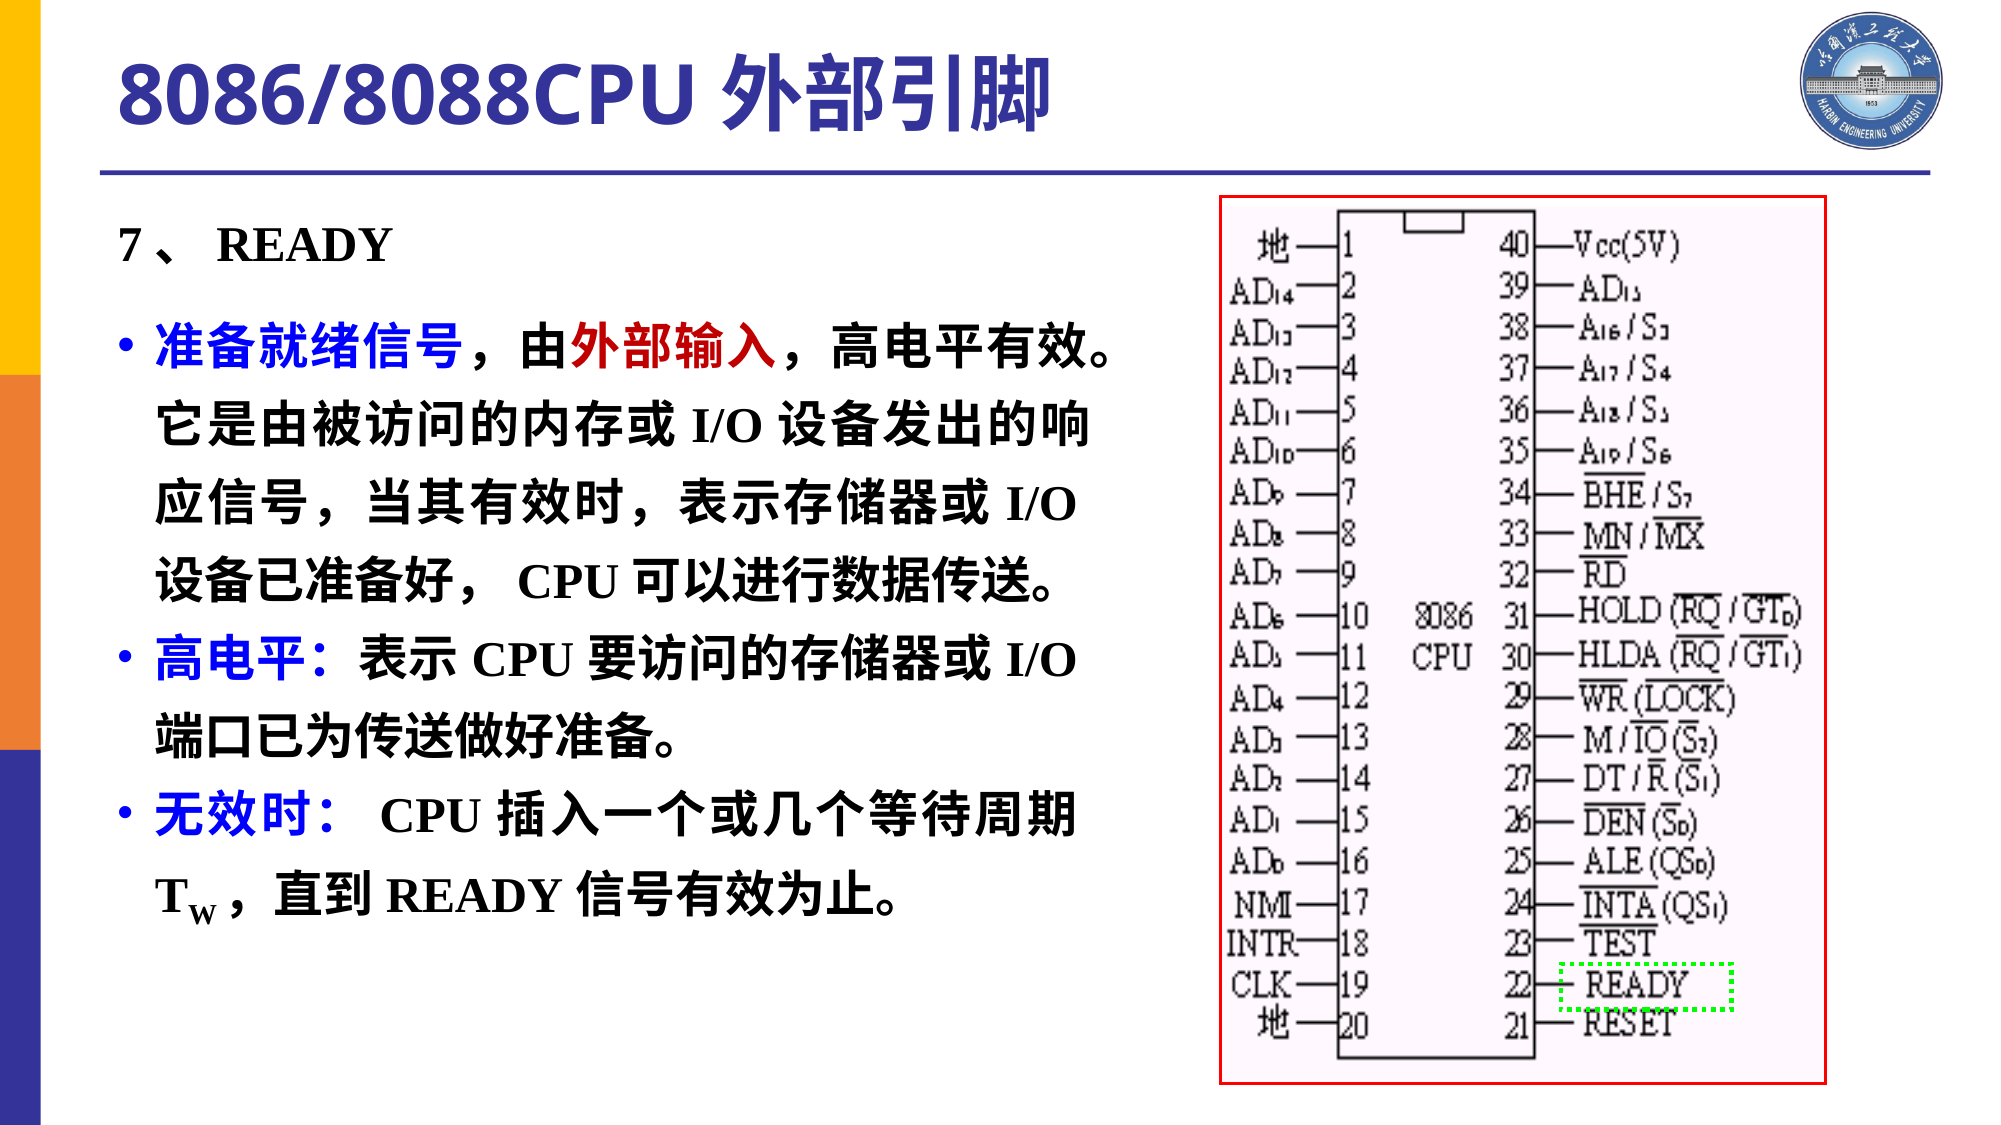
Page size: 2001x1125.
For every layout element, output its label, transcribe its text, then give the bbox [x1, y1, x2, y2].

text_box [1218, 196, 1827, 1084]
list 7、READY 准备就绪信号，由外部输入，高电平有效。它是由被访问的内存或I/O设备发出的响应信号，当其有效时，表示存储器或I/O设备已准备好，CPU可以进行数据传送。 高电平：表示CPU要访问的存储器或I/O端口已为传送做好准备。 无效时：CPU插入一个或几个等待周期TW，直到READY信号有效为止。 [102, 186, 1106, 996]
text_box 8086/8088CPU外部引脚 [102, 32, 1590, 163]
picture [1538, 9, 1979, 165]
